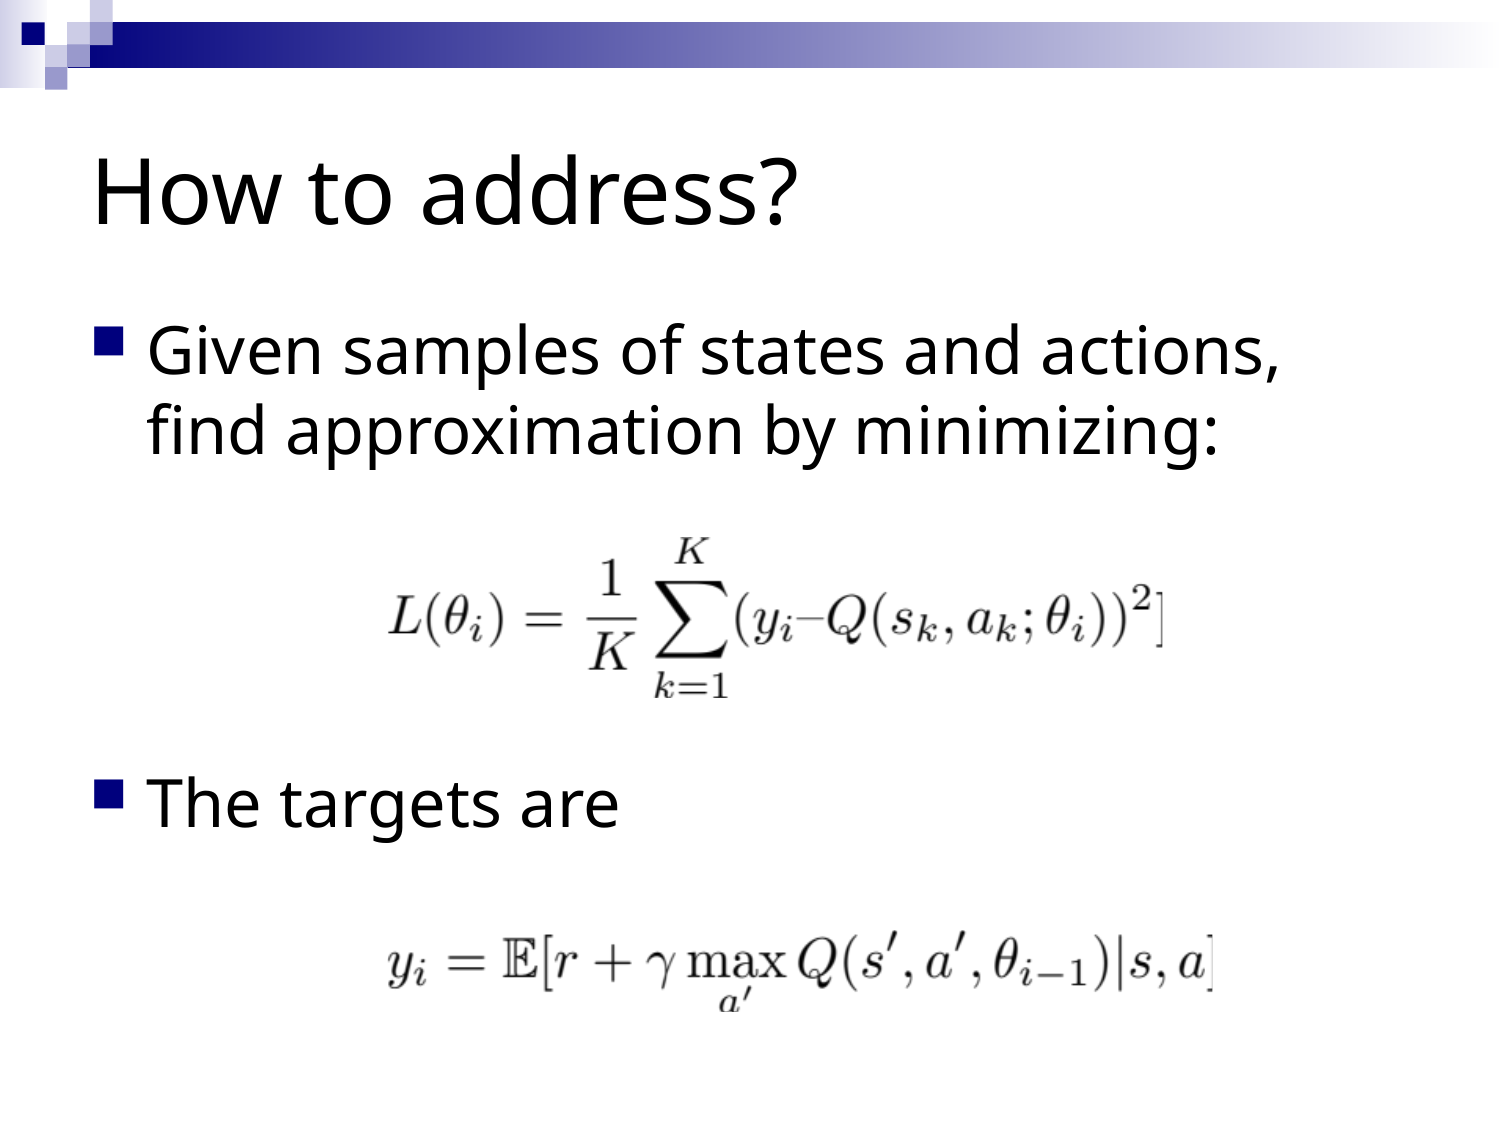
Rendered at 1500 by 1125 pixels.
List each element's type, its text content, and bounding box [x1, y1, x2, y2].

list Given samples of states and actions, find approximation by minimizing: The targets are [75, 299, 1438, 1025]
title How to address? [75, 75, 1425, 299]
picture [387, 537, 1163, 699]
picture [387, 930, 1213, 1013]
